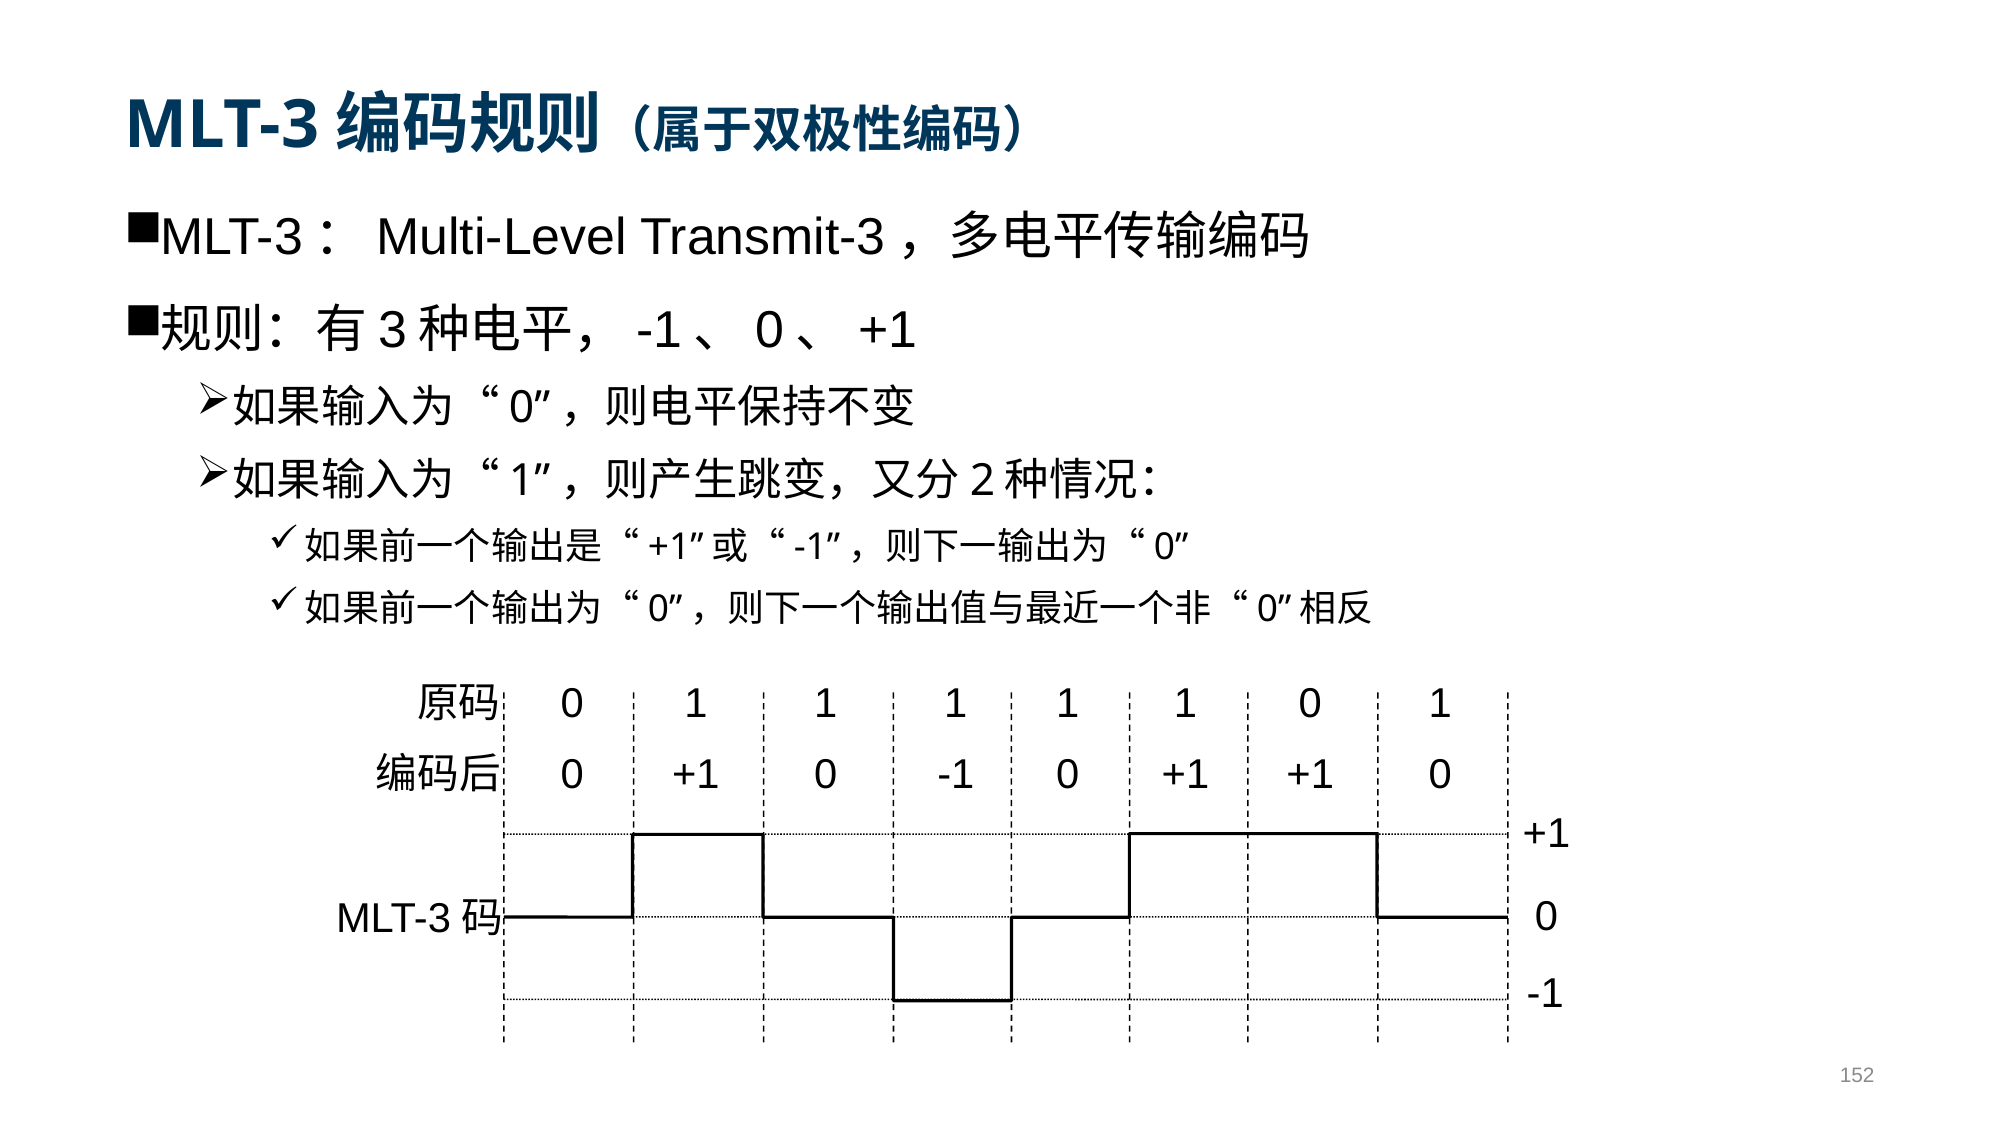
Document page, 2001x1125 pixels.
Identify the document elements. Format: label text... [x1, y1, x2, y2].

slide_number 152 [1274, 1051, 1890, 1097]
text_box 编码后 [360, 739, 516, 805]
text_box +1 [1271, 739, 1350, 805]
text_box 1 [1413, 668, 1467, 734]
title MLT-3编码规则（属于双极性编码） [109, 0, 1891, 169]
text_box +1 [1507, 798, 1586, 864]
text_box 0 [1041, 739, 1095, 805]
list MLT-3：Multi-Level Transmit-3，多电平传输编码 规则：有3种电平，-1、0、+1 如果输入为“0”，则电平保持不变 如果输入为“1”，则产生跳变，又分2种情况： 如果前一个输出是“+1”或“-1”，则下一输出为“0” 如果前一个输出为“0”，则下一个输出值与最近一个非“0”相反 [109, 182, 1528, 644]
text_box 原码 [402, 668, 516, 734]
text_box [503, 834, 1508, 1000]
text_box 1 [1158, 668, 1212, 734]
text_box 1 [929, 668, 983, 734]
text_box 0 [1519, 881, 1573, 947]
text_box 0 [1413, 739, 1467, 805]
text_box 1 [669, 668, 723, 734]
text_box MLT-3码 [321, 883, 503, 949]
text_box 1 [1041, 668, 1095, 734]
text_box 0 [545, 739, 599, 805]
text_box 0 [545, 668, 599, 734]
text_box -1 [1511, 958, 1579, 1023]
text_box +1 [1146, 739, 1225, 805]
text_box 1 [799, 668, 853, 734]
text_box +1 [657, 739, 735, 805]
text_box 0 [799, 739, 853, 805]
text_box -1 [922, 739, 990, 805]
text_box 0 [1283, 668, 1337, 734]
